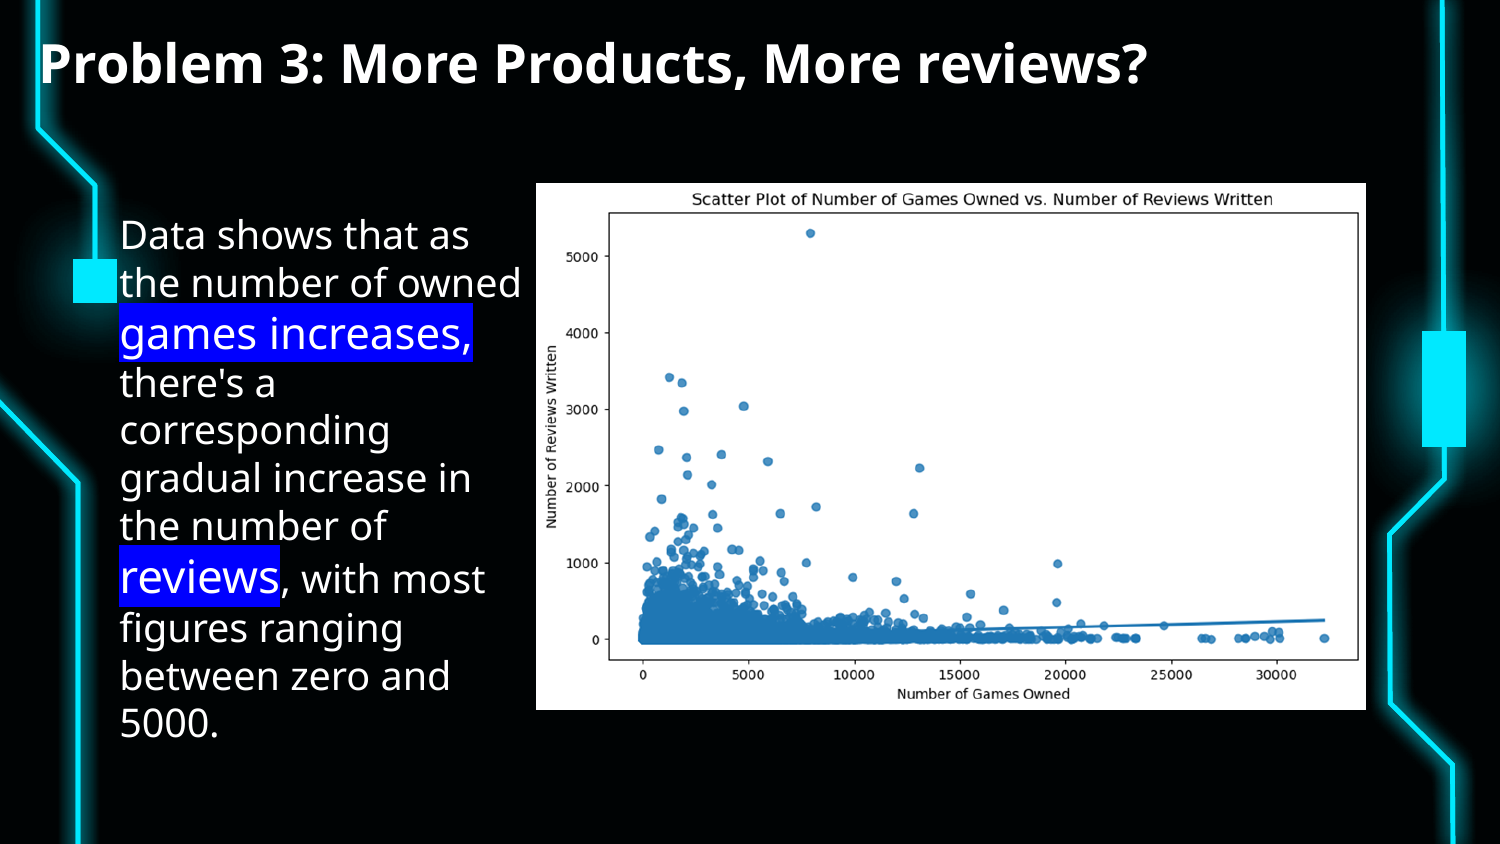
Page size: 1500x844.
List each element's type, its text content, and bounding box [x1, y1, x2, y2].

text_box Problem 3: More Products, More reviews? [23, 14, 1435, 116]
text_box Data shows that as the number of owned games increases, there's a corresponding gradual increase in the number of reviews, with most figures ranging between zero and 5000. [104, 195, 530, 699]
picture [535, 183, 1366, 711]
